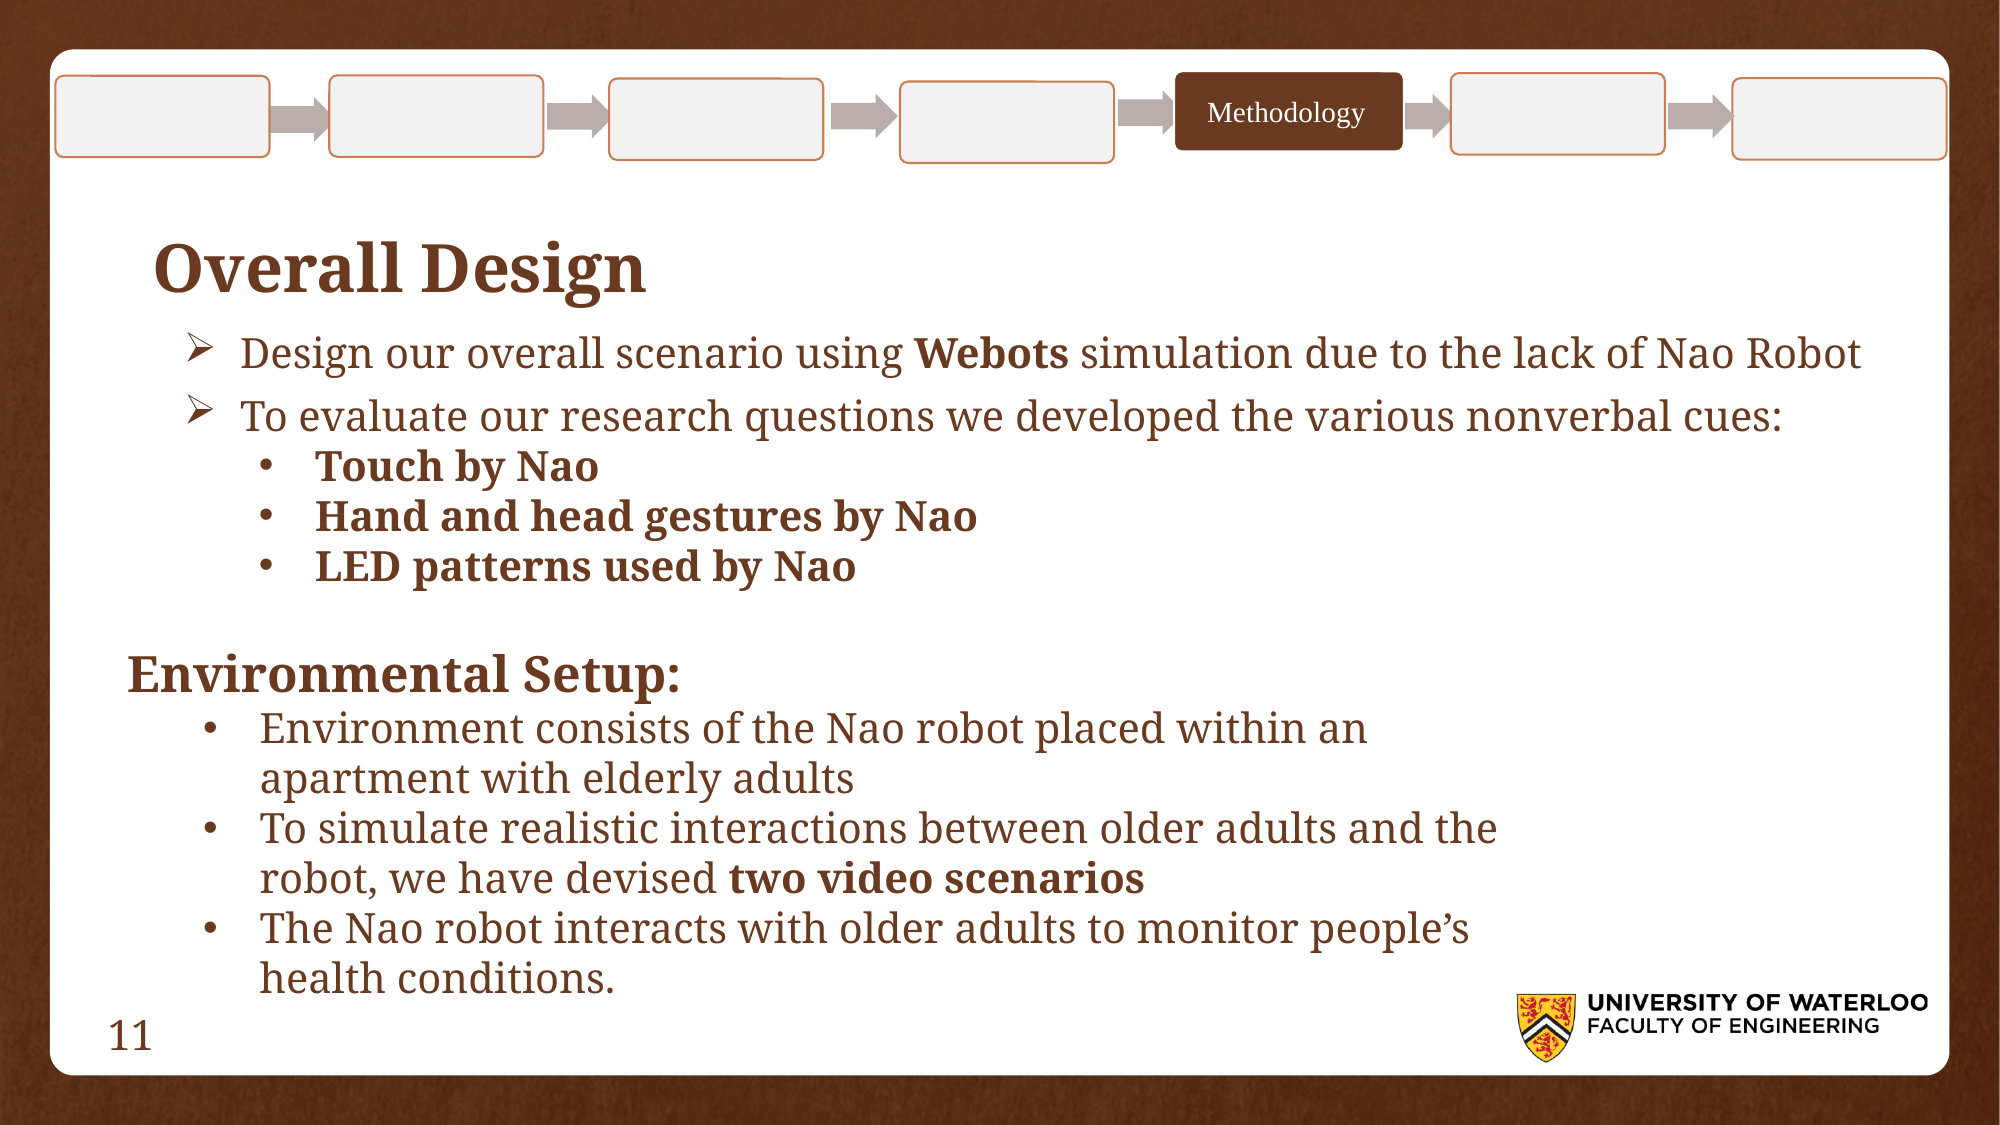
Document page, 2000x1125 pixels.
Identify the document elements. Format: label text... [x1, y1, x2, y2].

text_box [1731, 77, 1948, 161]
text_box Design our overall scenario using Webots simulation due to the lack of Nao Robot To evaluate our research questions we developed the various nonverbal cues: Touch by Nao Hand and head gestures by Nao LED patterns used by Nao [169, 307, 1878, 597]
text_box Objectives [112, 68, 438, 97]
text_box [328, 74, 545, 158]
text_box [1168, 71, 1404, 152]
text_box Environmental Setup: [112, 634, 1069, 711]
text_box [269, 97, 337, 142]
text_box Environment consists of the Nao robot placed within an apartment with elderly adults To simulate realistic interactions between older adults and the robot, we have devised two video scenarios The Nao robot interacts with older adults to monitor people’s health conditions. [188, 694, 1581, 1010]
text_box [1117, 90, 1168, 135]
text_box [54, 74, 271, 159]
text_box [898, 80, 1116, 165]
text_box 11 [52, 1012, 170, 1063]
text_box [831, 93, 898, 139]
text_box [608, 77, 825, 162]
title Overall Design [137, 121, 1737, 314]
picture [1515, 990, 1928, 1063]
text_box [1667, 93, 1735, 139]
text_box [1404, 93, 1455, 139]
text_box Otcome [1623, 67, 1920, 144]
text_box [547, 94, 615, 139]
text_box [1449, 72, 1666, 156]
